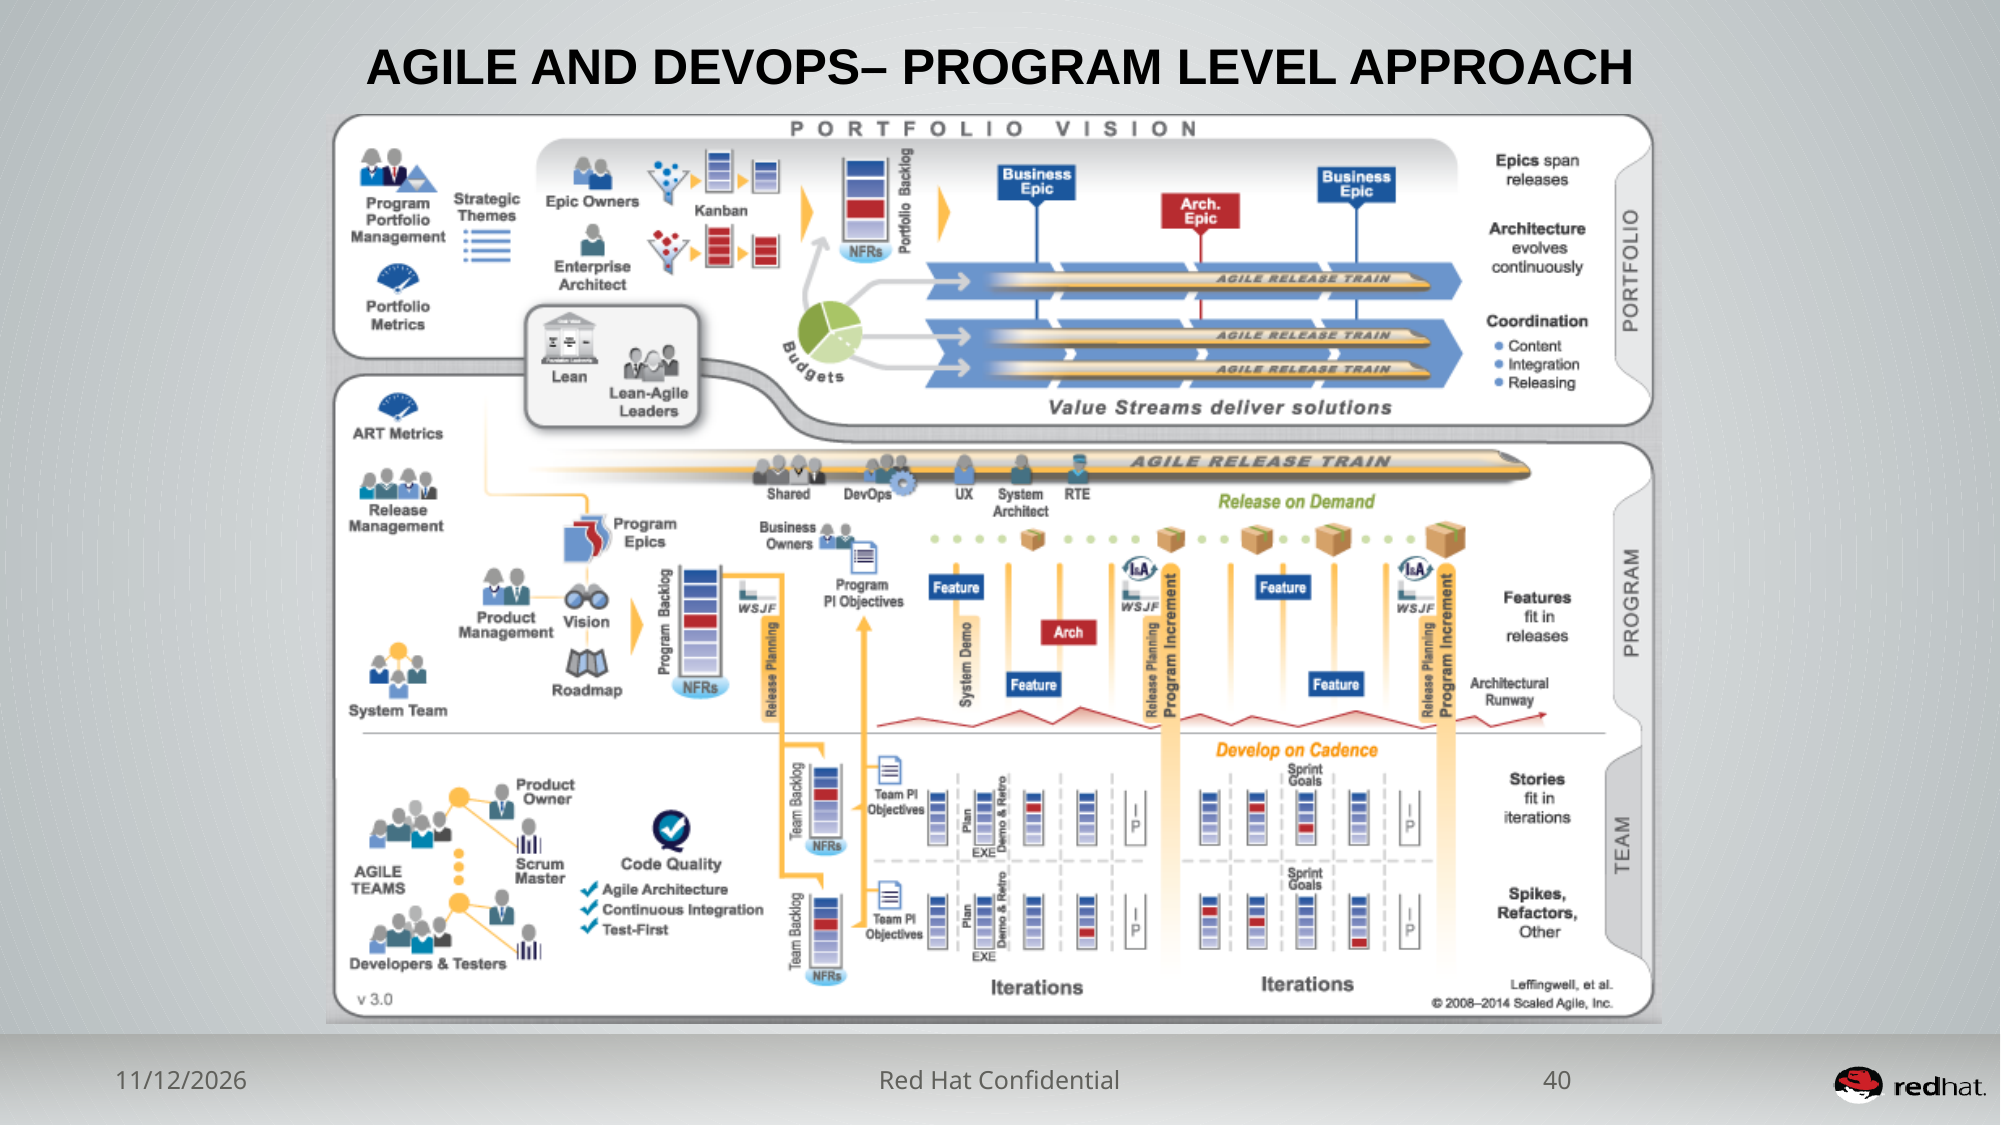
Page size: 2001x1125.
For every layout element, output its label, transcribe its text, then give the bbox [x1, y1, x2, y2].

footer Red Hat Confidential [683, 1051, 1317, 1112]
picture [326, 114, 1662, 1024]
title AGILE AND DEVOPS– PROGRAM LEVEL APPROACH [325, 22, 1676, 110]
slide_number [99, 1051, 567, 1112]
slide_number 40 [1325, 1051, 1587, 1112]
picture [1818, 1057, 2000, 1110]
